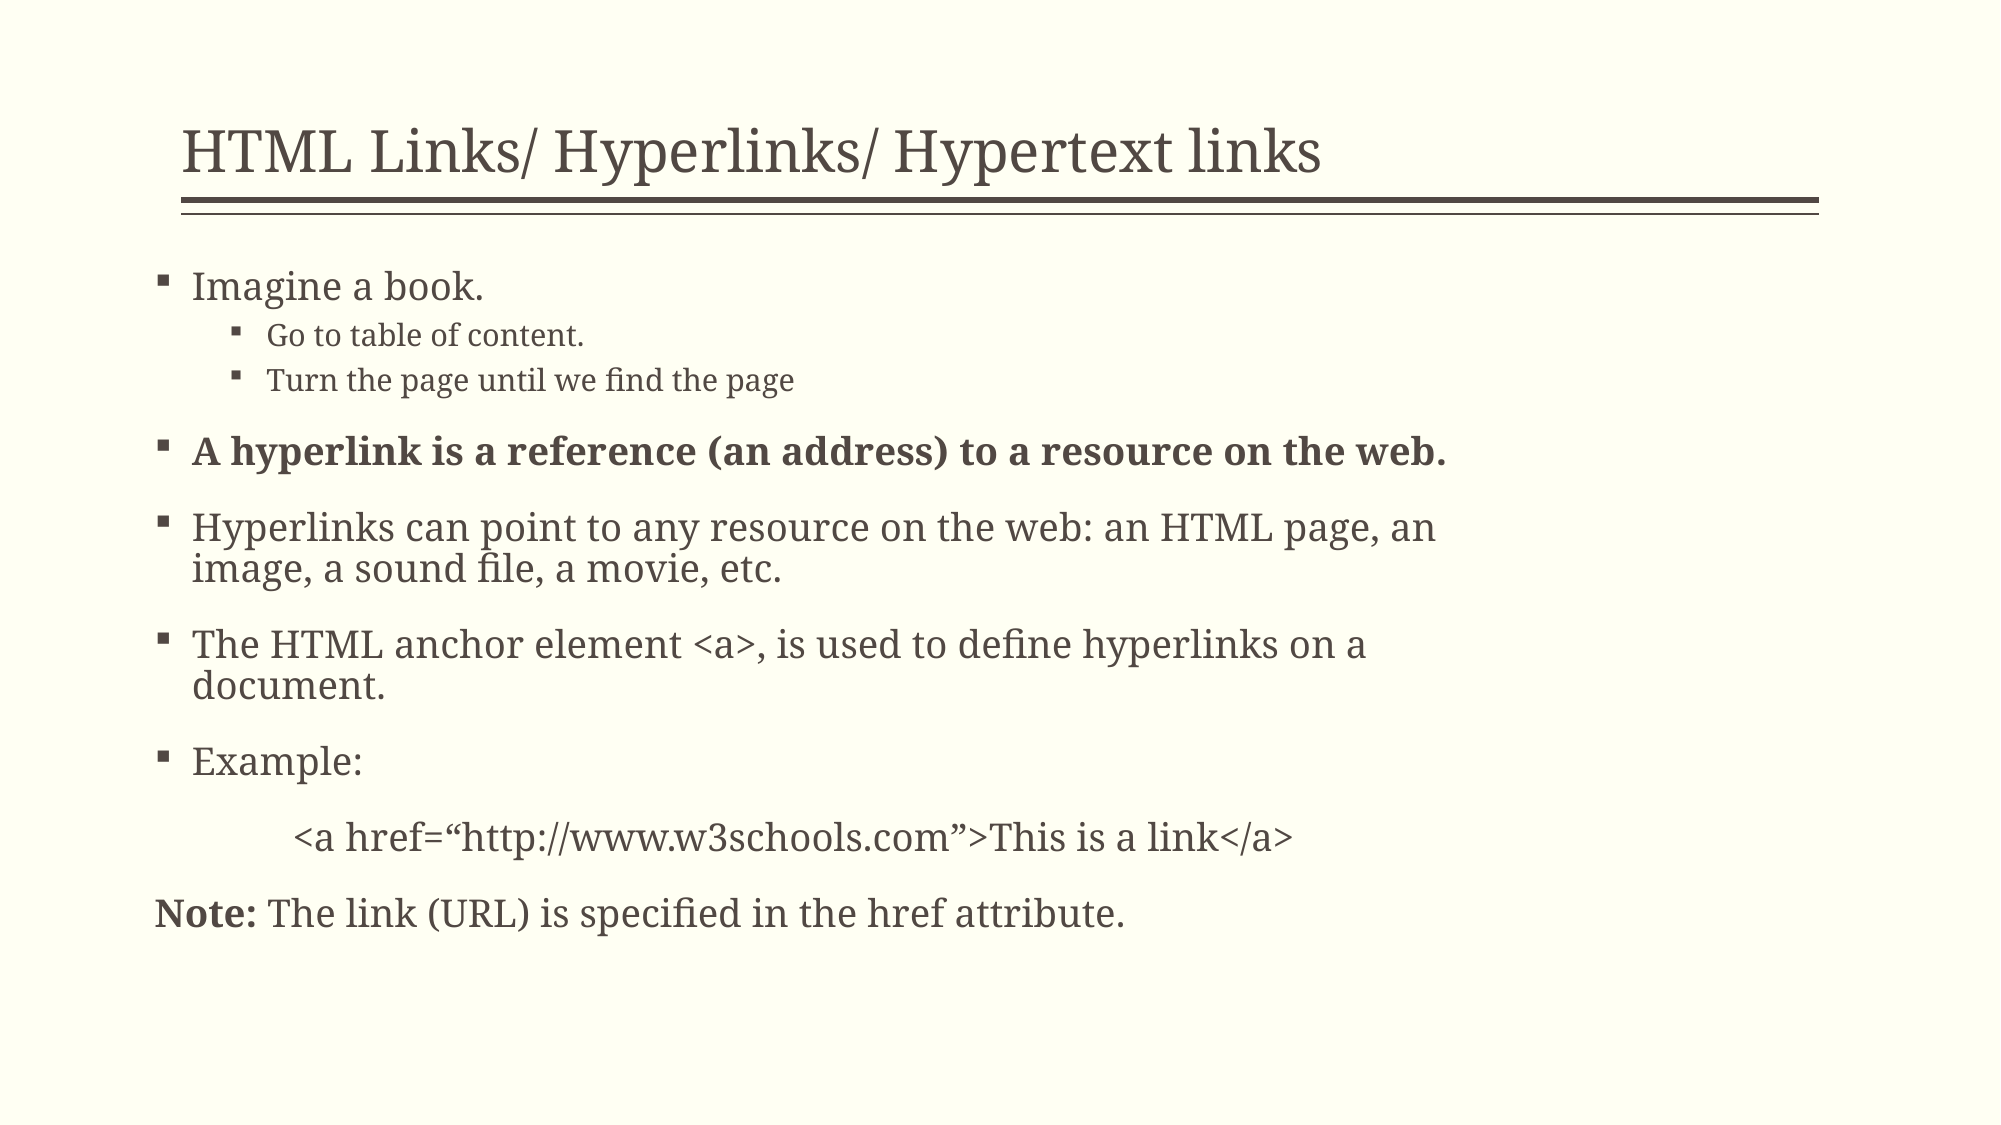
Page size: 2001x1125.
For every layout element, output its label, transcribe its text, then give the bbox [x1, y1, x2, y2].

title HTML Links/ Hyperlinks/ Hypertext links [181, 12, 1819, 193]
list Imagine a book. Go to table of content. Turn the page until we find the page A hyperlink is a reference (an address) to a resource on the web. Hyperlinks can point to any resource on the web: an HTML page, an image, a sound file, a movie, etc. The HTML anchor element <a>, is used to define hyperlinks on a document. Example: <a href=“http://www.w3schools.com”>This is a link</a> Note: The link (URL) is specified in the href attribute. [154, 259, 1565, 945]
